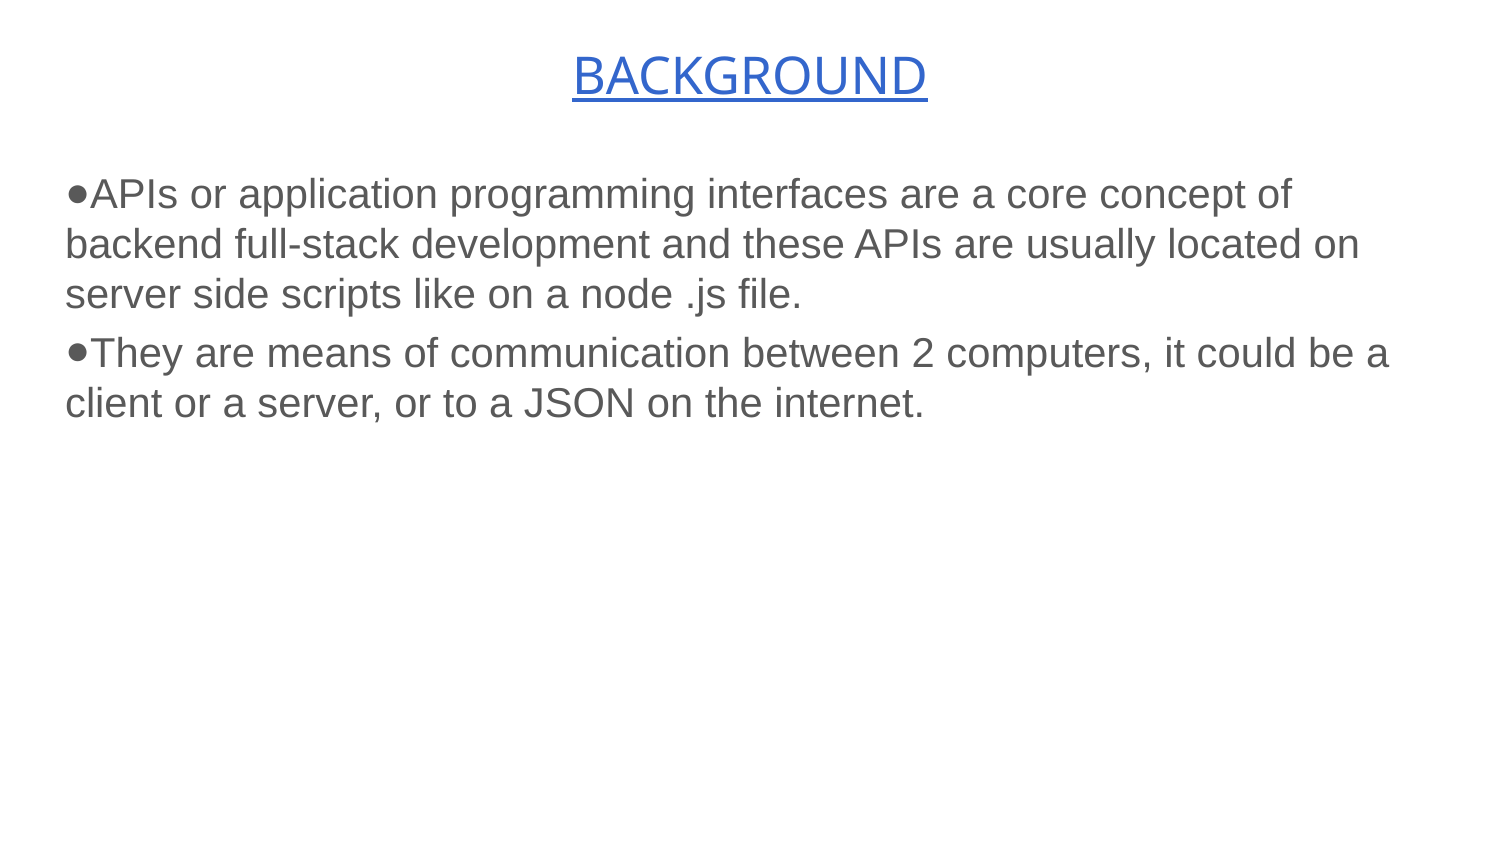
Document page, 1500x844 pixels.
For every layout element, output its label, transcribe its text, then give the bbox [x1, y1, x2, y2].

subtitle APIs or application programming interfaces are a core concept of backend full-stack development and these APIs are usually located on server side scripts like on a node .js file. They are means of communication between 2 computers, it could be a client or a server, or to a JSON on the internet. [50, 159, 1463, 810]
title BACKGROUND [0, 37, 1500, 110]
